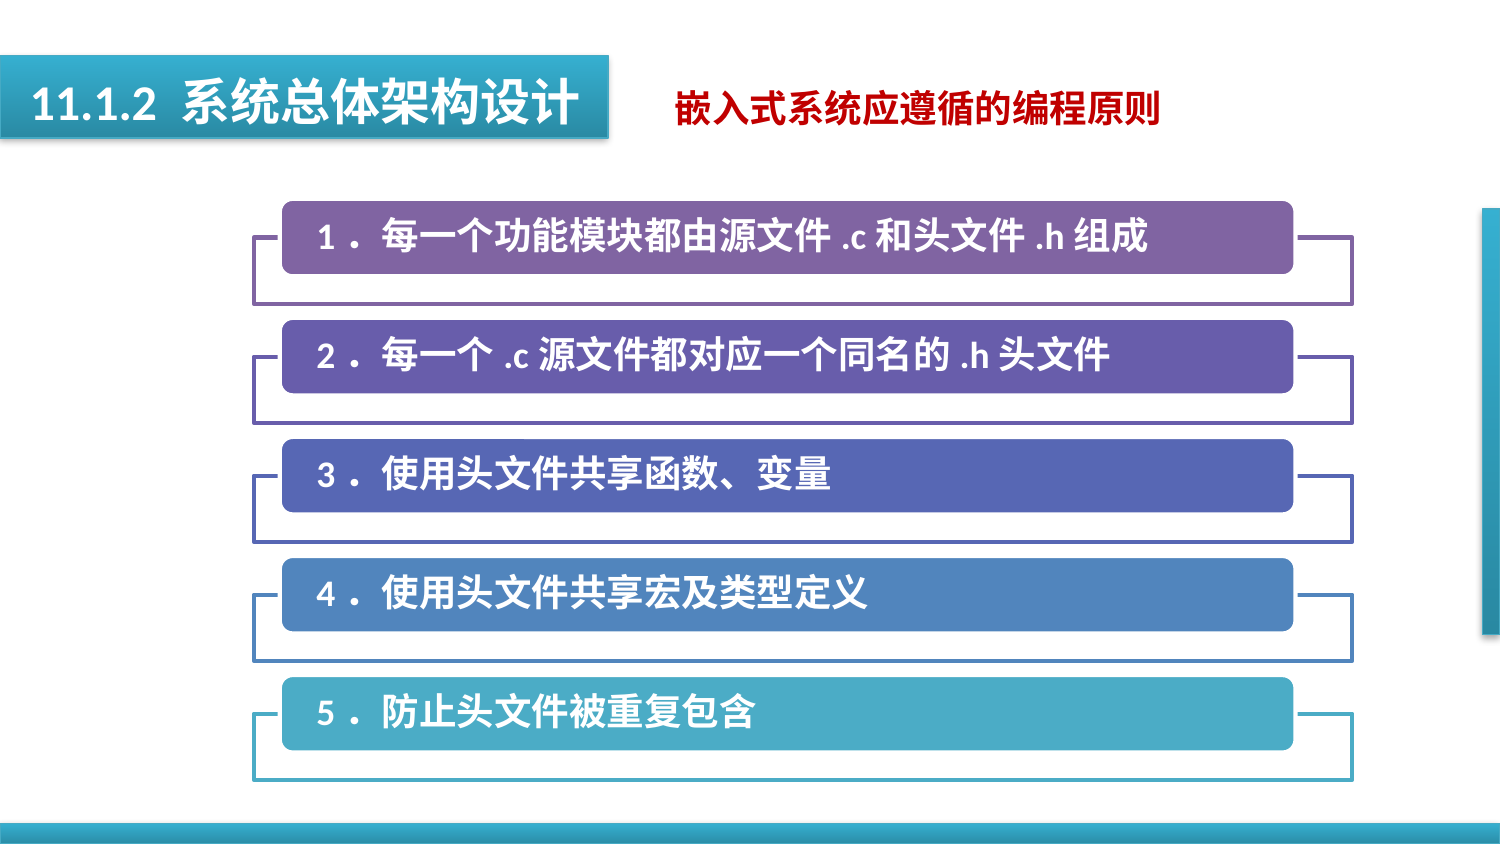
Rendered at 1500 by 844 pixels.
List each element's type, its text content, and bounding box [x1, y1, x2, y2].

text_box 嵌入式系统应遵循的编程原则 [659, 77, 1178, 138]
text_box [253, 197, 1353, 782]
text_box [0, 55, 609, 139]
text_box 11.1.2 系统总体架构设计 [14, 62, 596, 138]
